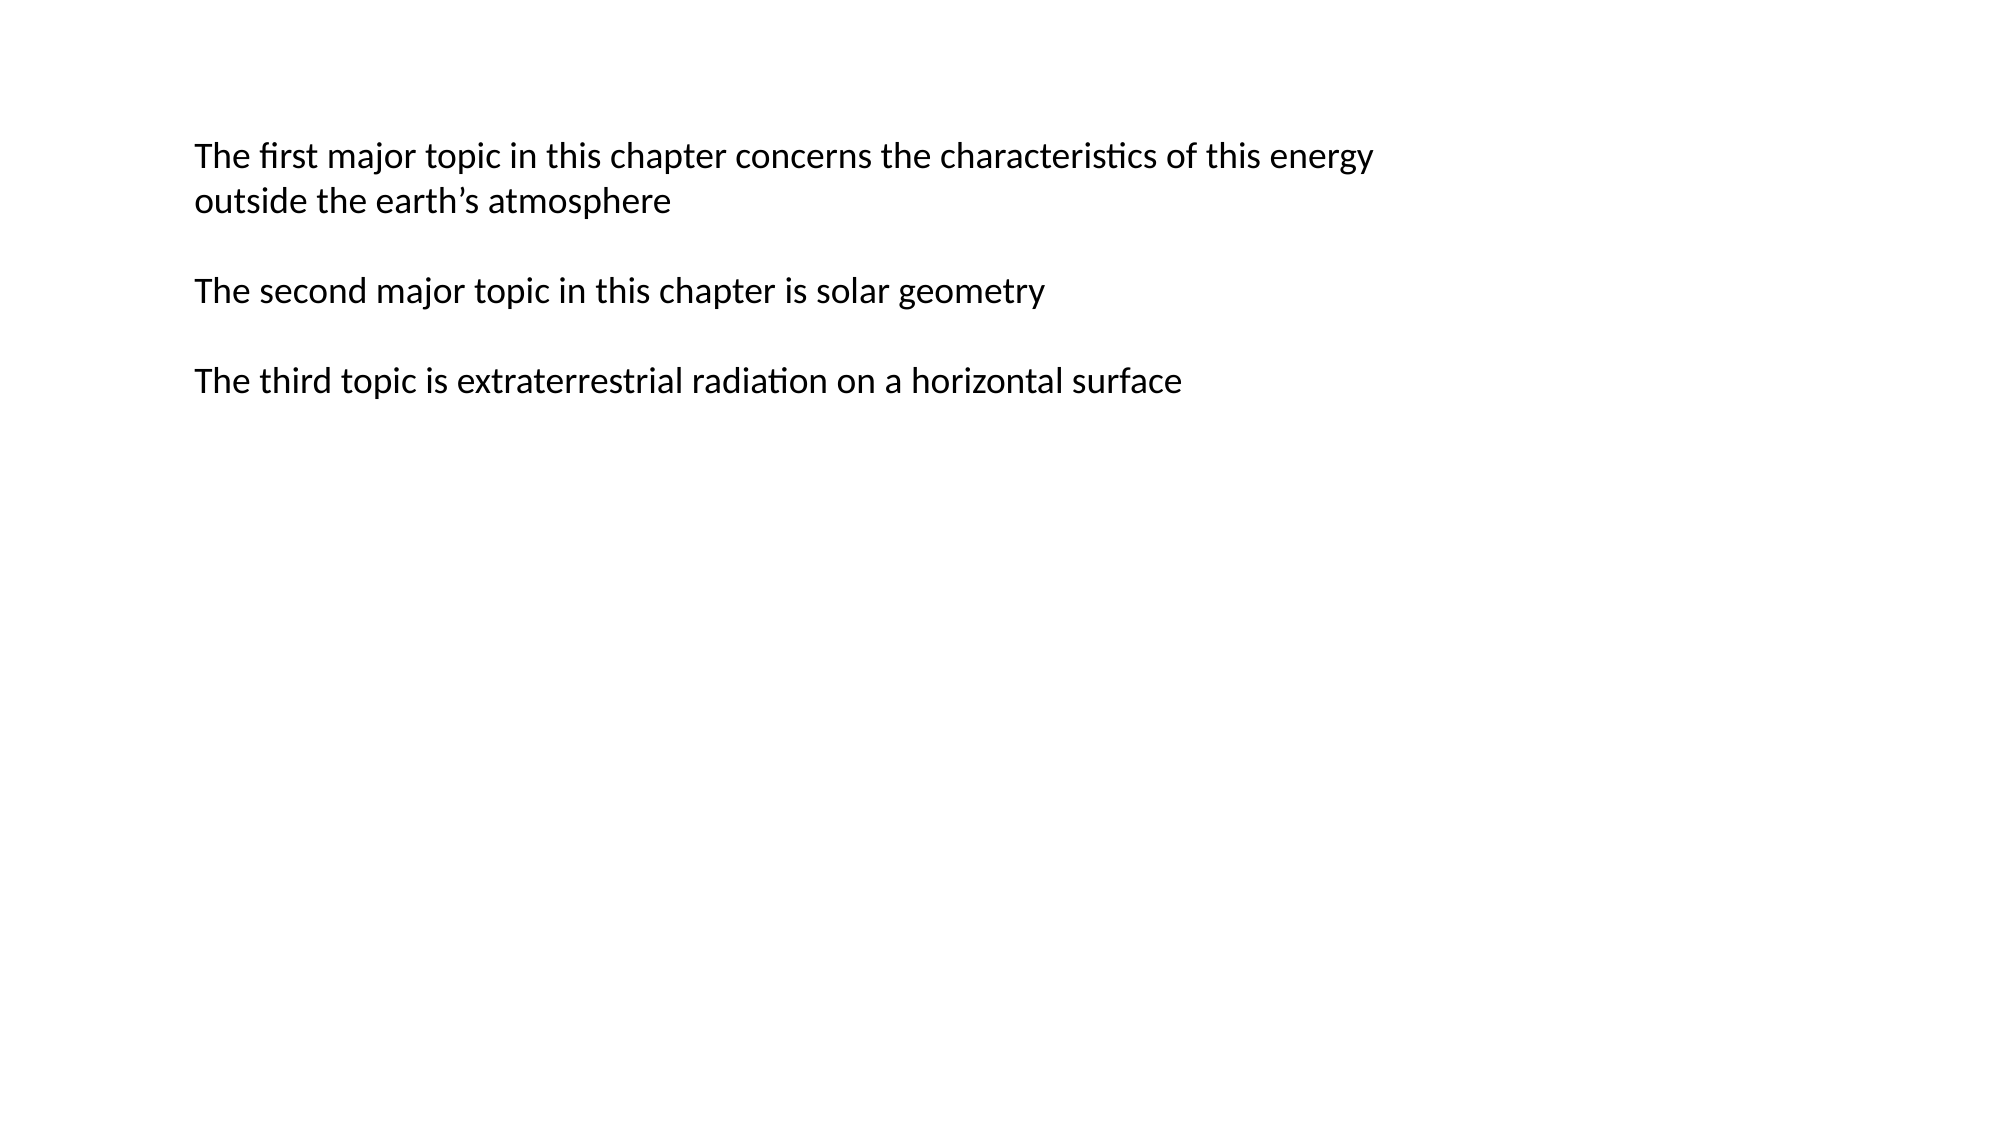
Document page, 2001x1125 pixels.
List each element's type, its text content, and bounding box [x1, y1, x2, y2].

text_box The first major topic in this chapter concerns the characteristics of this energy outside the earth’s atmosphere The second major topic in this chapter is solar geometry The third topic is extraterrestrial radiation on a horizontal surface [179, 123, 1391, 409]
